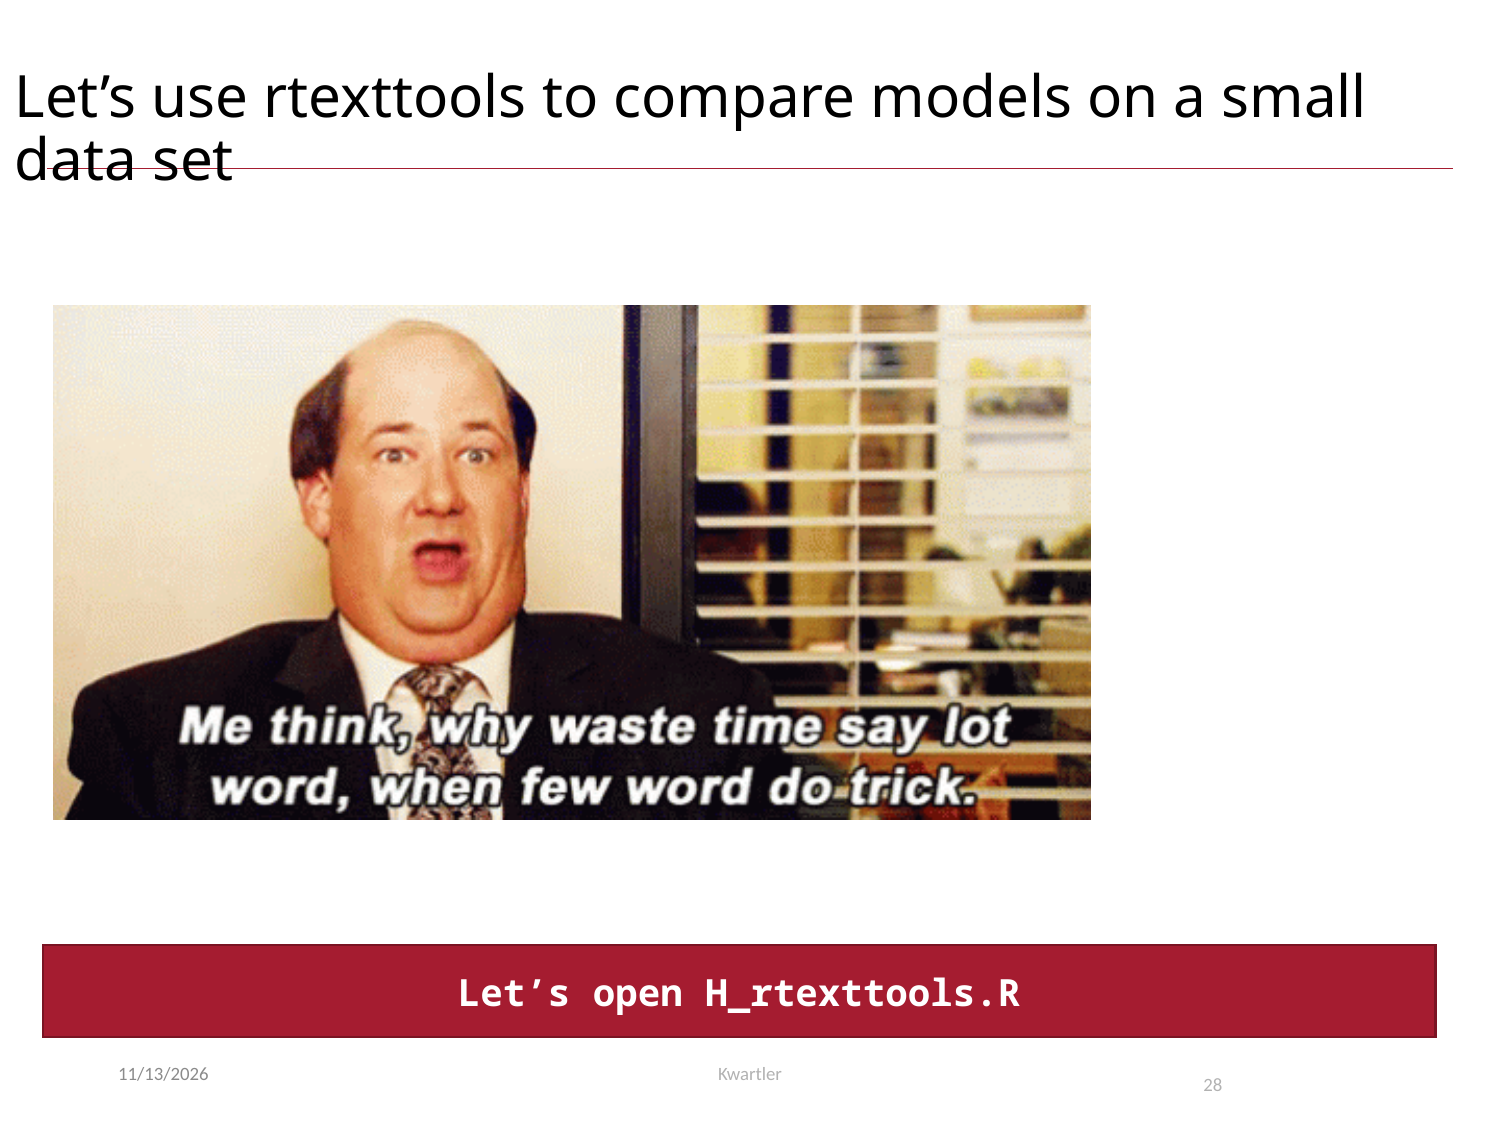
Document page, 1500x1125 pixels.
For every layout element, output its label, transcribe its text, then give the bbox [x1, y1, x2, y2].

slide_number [103, 1042, 441, 1103]
footer Kwartler [496, 1042, 1004, 1103]
picture [53, 305, 1091, 820]
title Let’s use rtexttools to compare models on a small data set [0, 59, 1500, 157]
slide_number 28 [1188, 1042, 1330, 1103]
text_box Let’s open H_rtexttools.R [42, 944, 1437, 1038]
